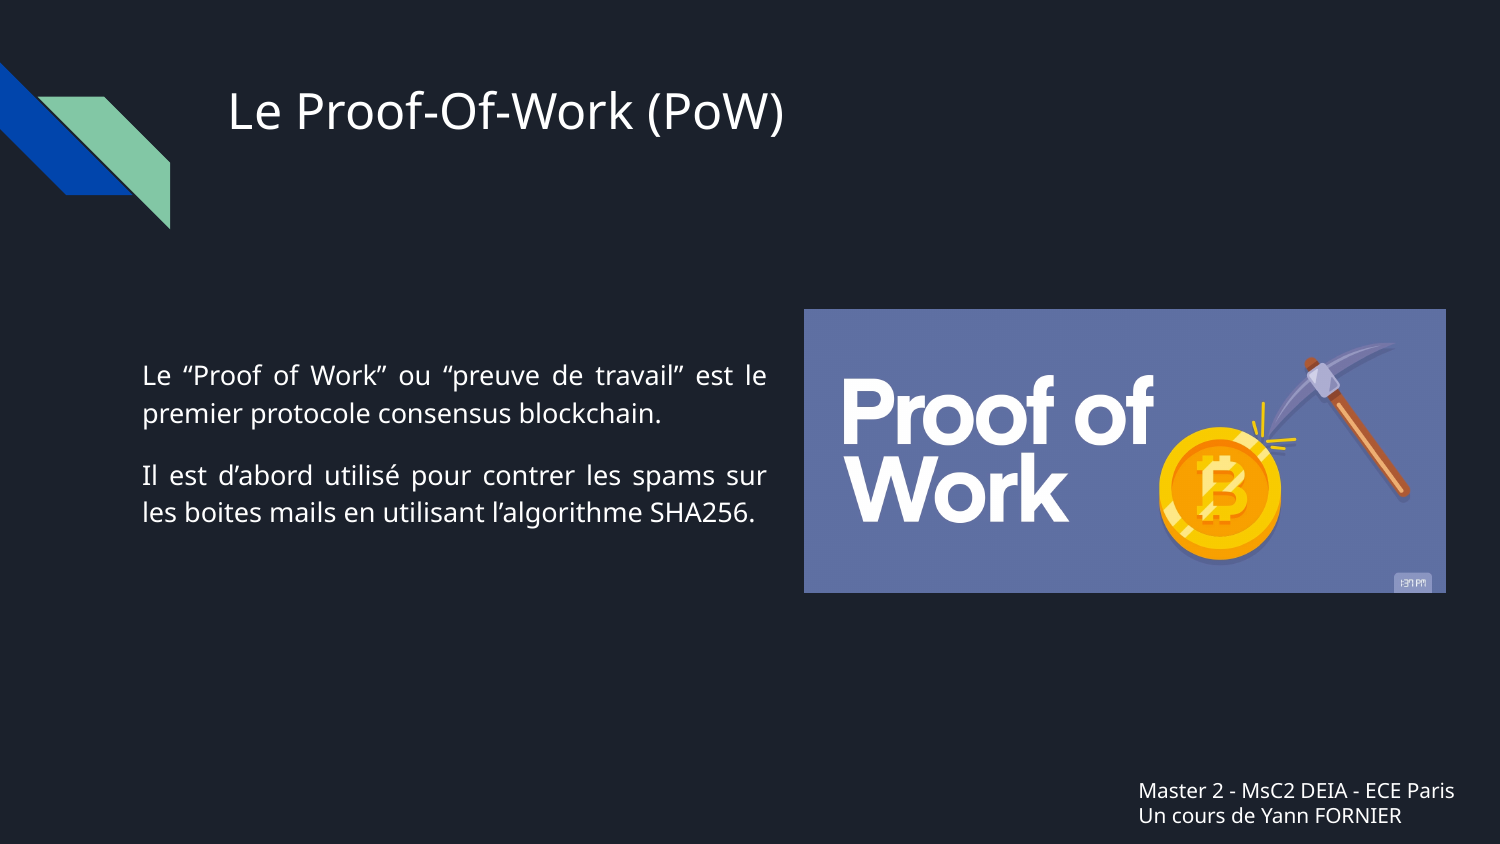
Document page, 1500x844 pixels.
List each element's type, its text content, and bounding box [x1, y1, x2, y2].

text_box Master 2 - MsC2 DEIA - ECE Paris Un cours de Yann FORNIER [1123, 762, 1500, 843]
list Le “Proof of Work” ou “preuve de travail” est le premier protocole consensus blockchain. Il est d’abord utilisé pour contrer les spams sur les boites mails en utilisant l’algorithme SHA256. [127, 339, 783, 564]
title Le Proof-Of-Work (PoW) [212, 64, 1368, 215]
picture [803, 309, 1446, 593]
